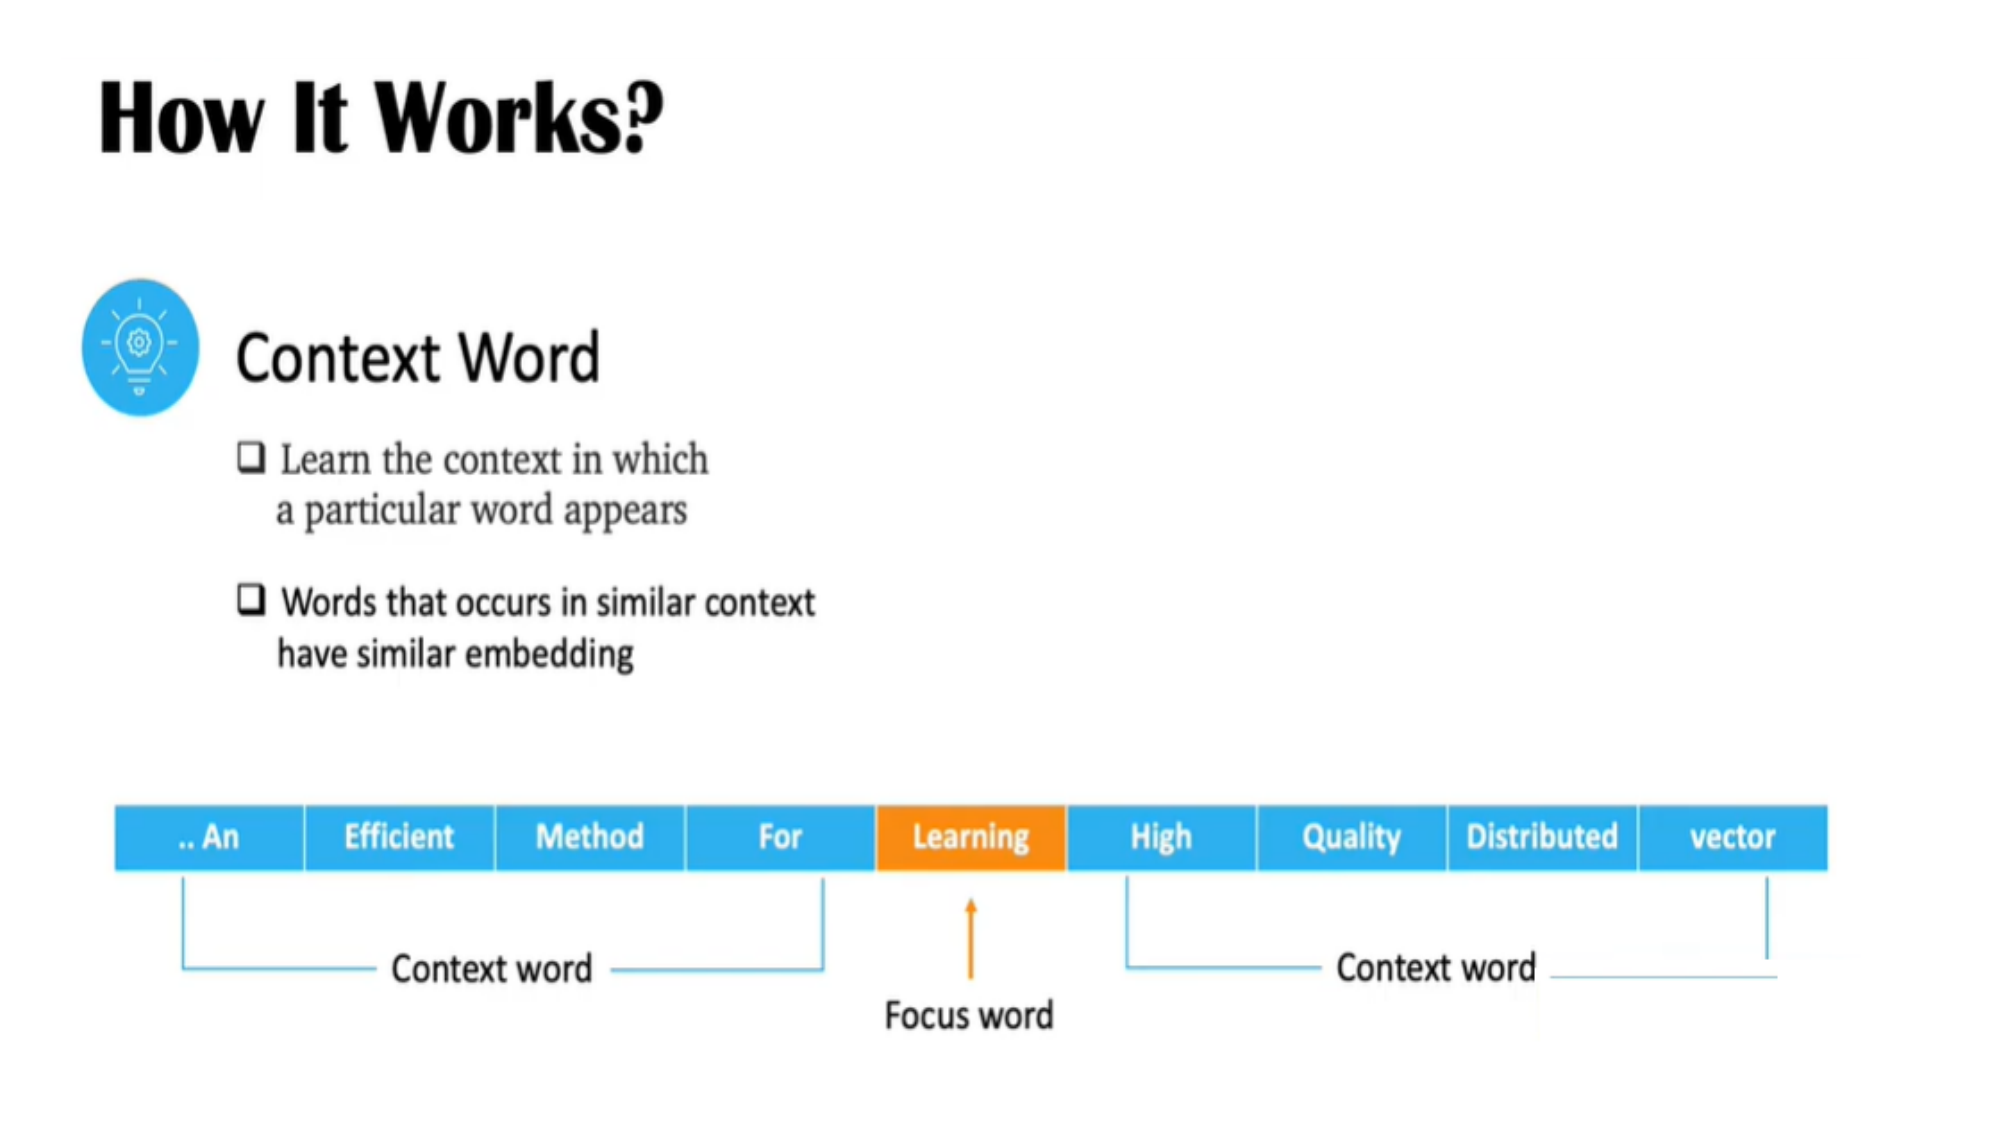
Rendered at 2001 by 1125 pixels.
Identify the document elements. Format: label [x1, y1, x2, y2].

picture [61, 57, 1869, 1077]
